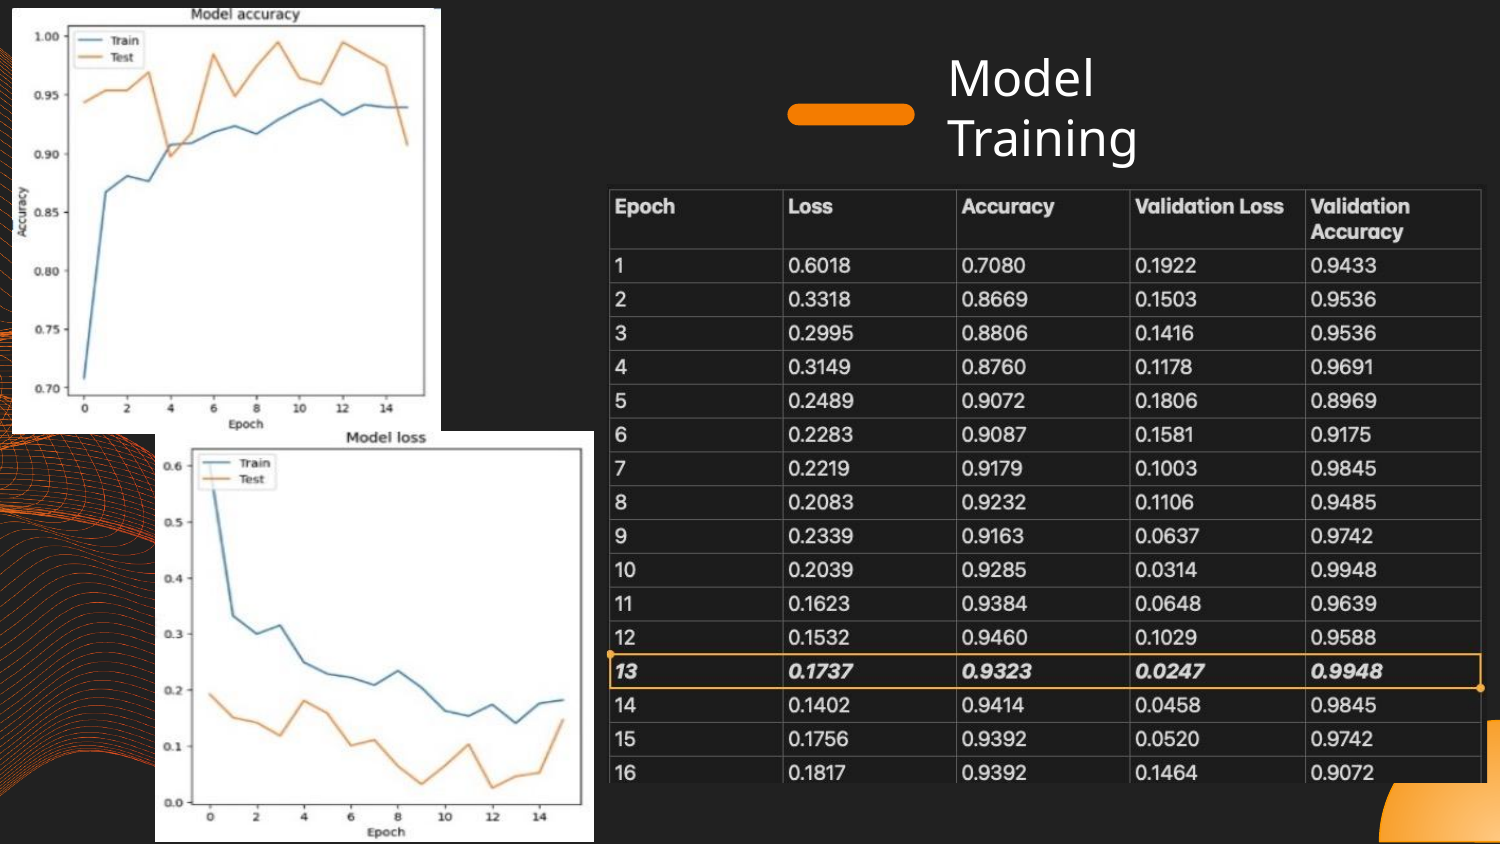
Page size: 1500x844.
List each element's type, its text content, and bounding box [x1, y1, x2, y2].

picture [606, 183, 1488, 784]
title Model Training [932, 20, 1293, 182]
picture [0, 0, 594, 844]
